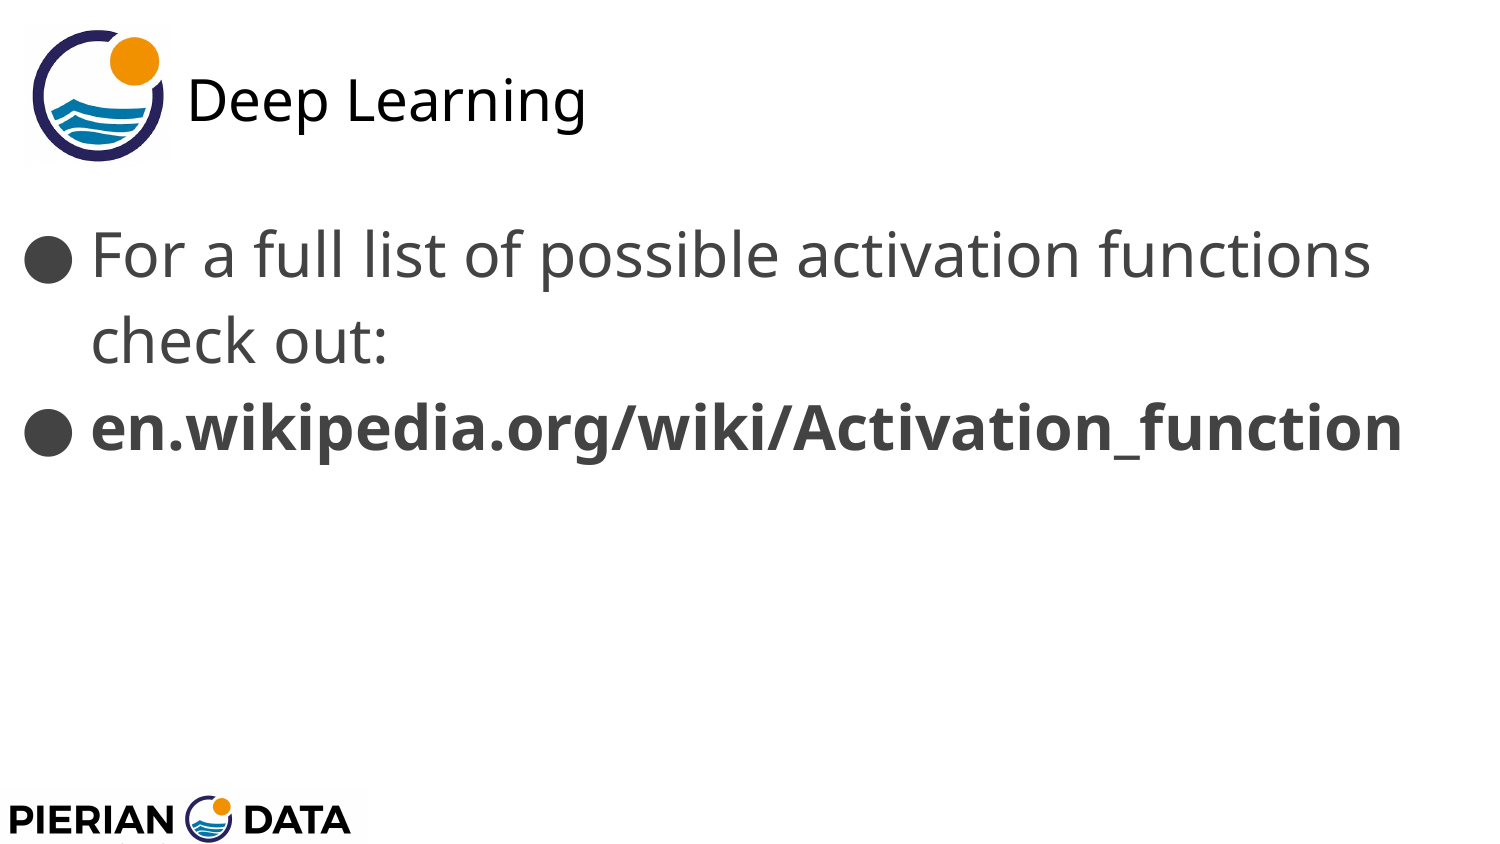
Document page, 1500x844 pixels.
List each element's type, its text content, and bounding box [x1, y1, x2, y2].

picture [0, 787, 368, 844]
title Deep Learning [176, 48, 1449, 143]
picture [24, 24, 172, 167]
list For a full list of possible activation functions check out: en.wikipedia.org/wiki/Activation_function [0, 189, 1500, 375]
